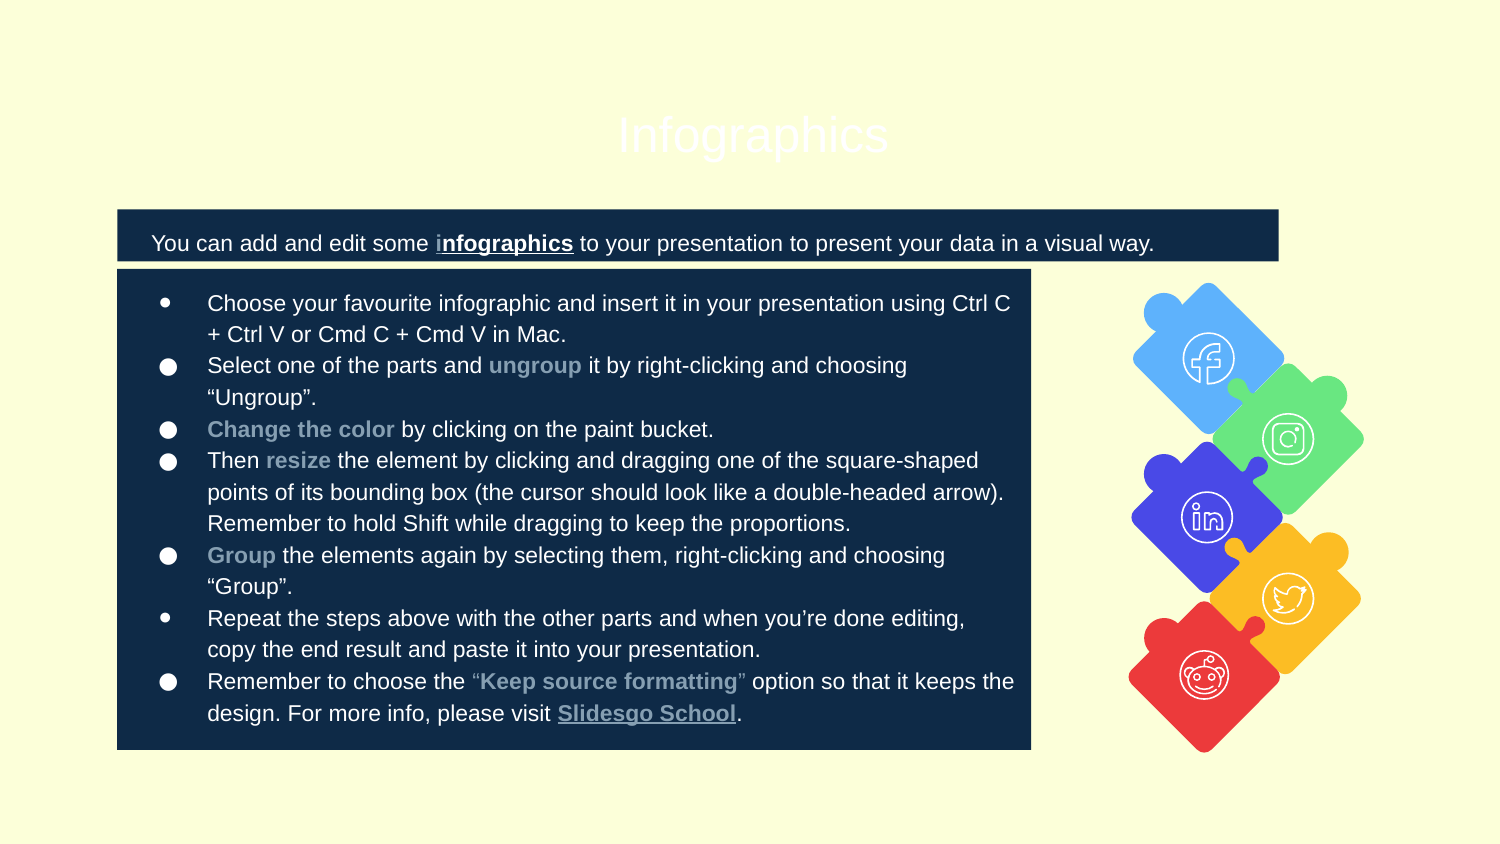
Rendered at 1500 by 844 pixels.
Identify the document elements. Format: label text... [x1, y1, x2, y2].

list You can add and edit some infographics to your presentation to present your data in a visual way. [117, 209, 1279, 262]
text_box Choose your favourite infographic and insert it in your presentation using Ctrl C + Ctrl V or Cmd C + Cmd V in Mac. Select one of the parts and ungroup it by right-clicking and choosing “Ungroup”. Change the color by clicking on the paint bucket. Then resize the element by clicking and dragging one of the square-shaped points of its bounding box (the cursor should look like a double-headed arrow). Remember to hold Shift while dragging to keep the proportions. Group the elements again by selecting them, right-clicking and choosing “Group”. Repeat the steps above with the other parts and when you’re done editing, copy the end result and paste it into your presentation. Remember to choose the “Keep source formatting” option so that it keeps the design. For more info, please visit Slidesgo School. [117, 268, 1032, 750]
title Infographics [175, 87, 1332, 167]
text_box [1127, 282, 1366, 753]
